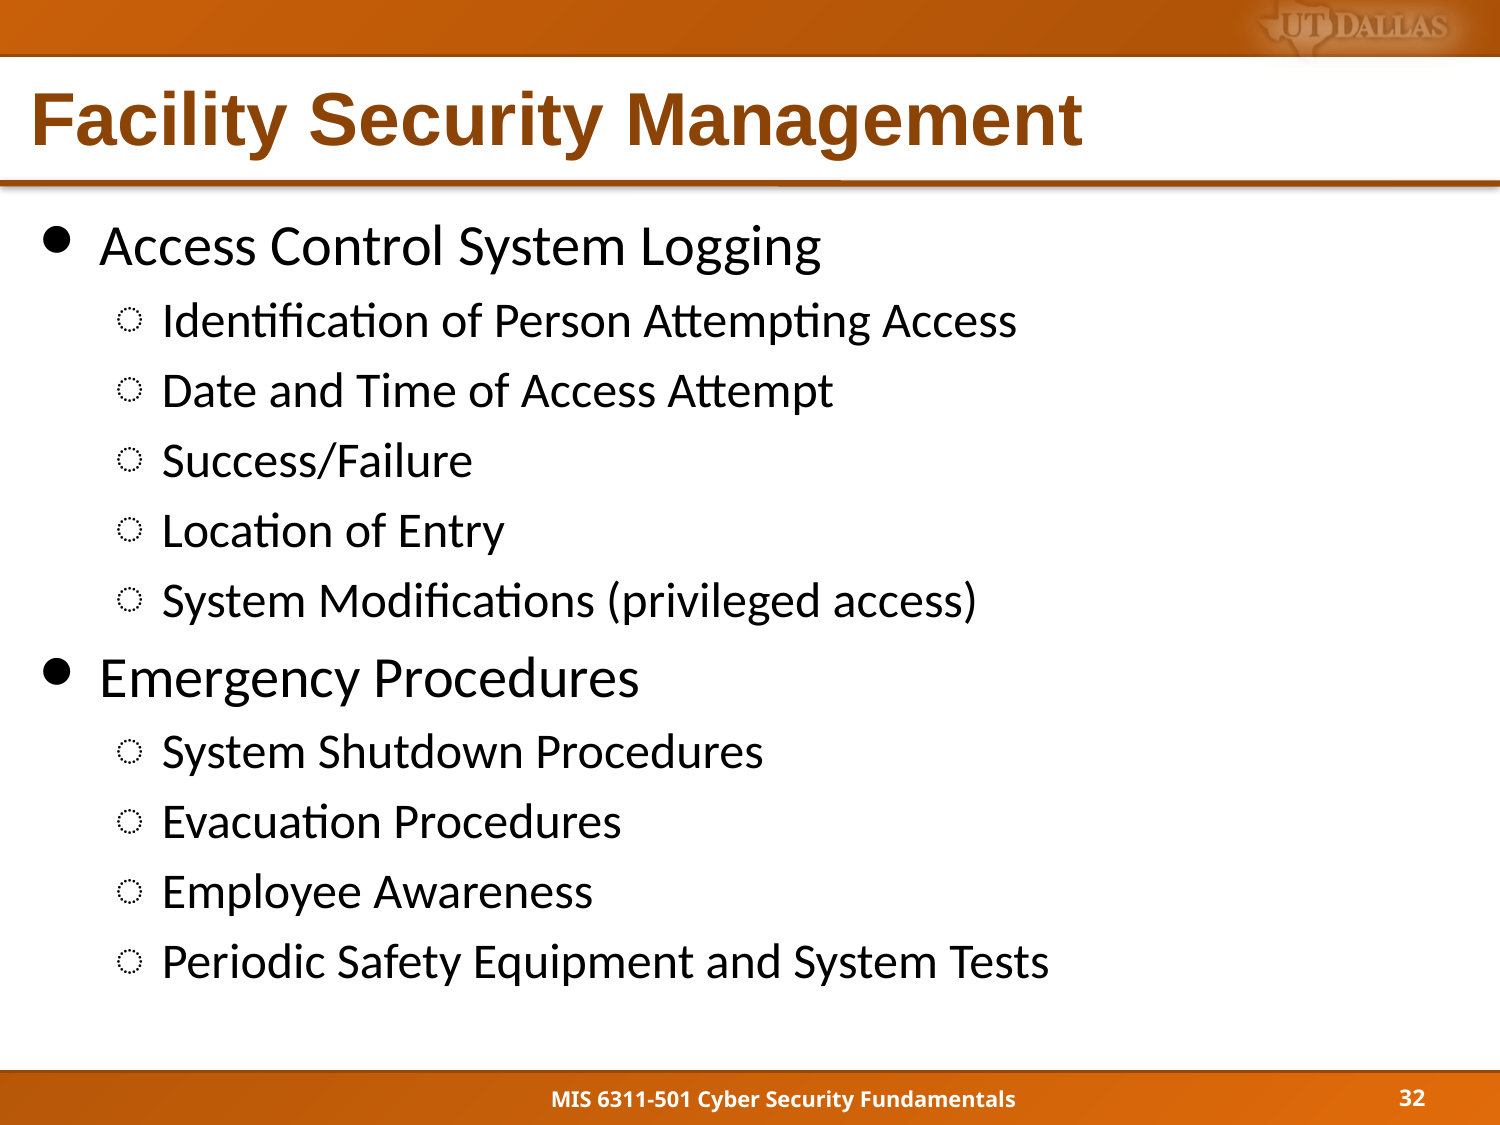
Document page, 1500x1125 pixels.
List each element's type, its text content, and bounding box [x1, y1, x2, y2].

slide_number 32 [1350, 1076, 1475, 1120]
list Access Control System Logging Identification of Person Attempting Access Date and Time of Access Attempt Success/Failure Location of Entry System Modifications (privileged access) Emergency Procedures System Shutdown Procedures Evacuation Procedures Employee Awareness Periodic Safety Equipment and System Tests [24, 199, 1500, 1077]
title Facility Security Management [0, 64, 1500, 178]
picture [1218, 0, 1500, 64]
